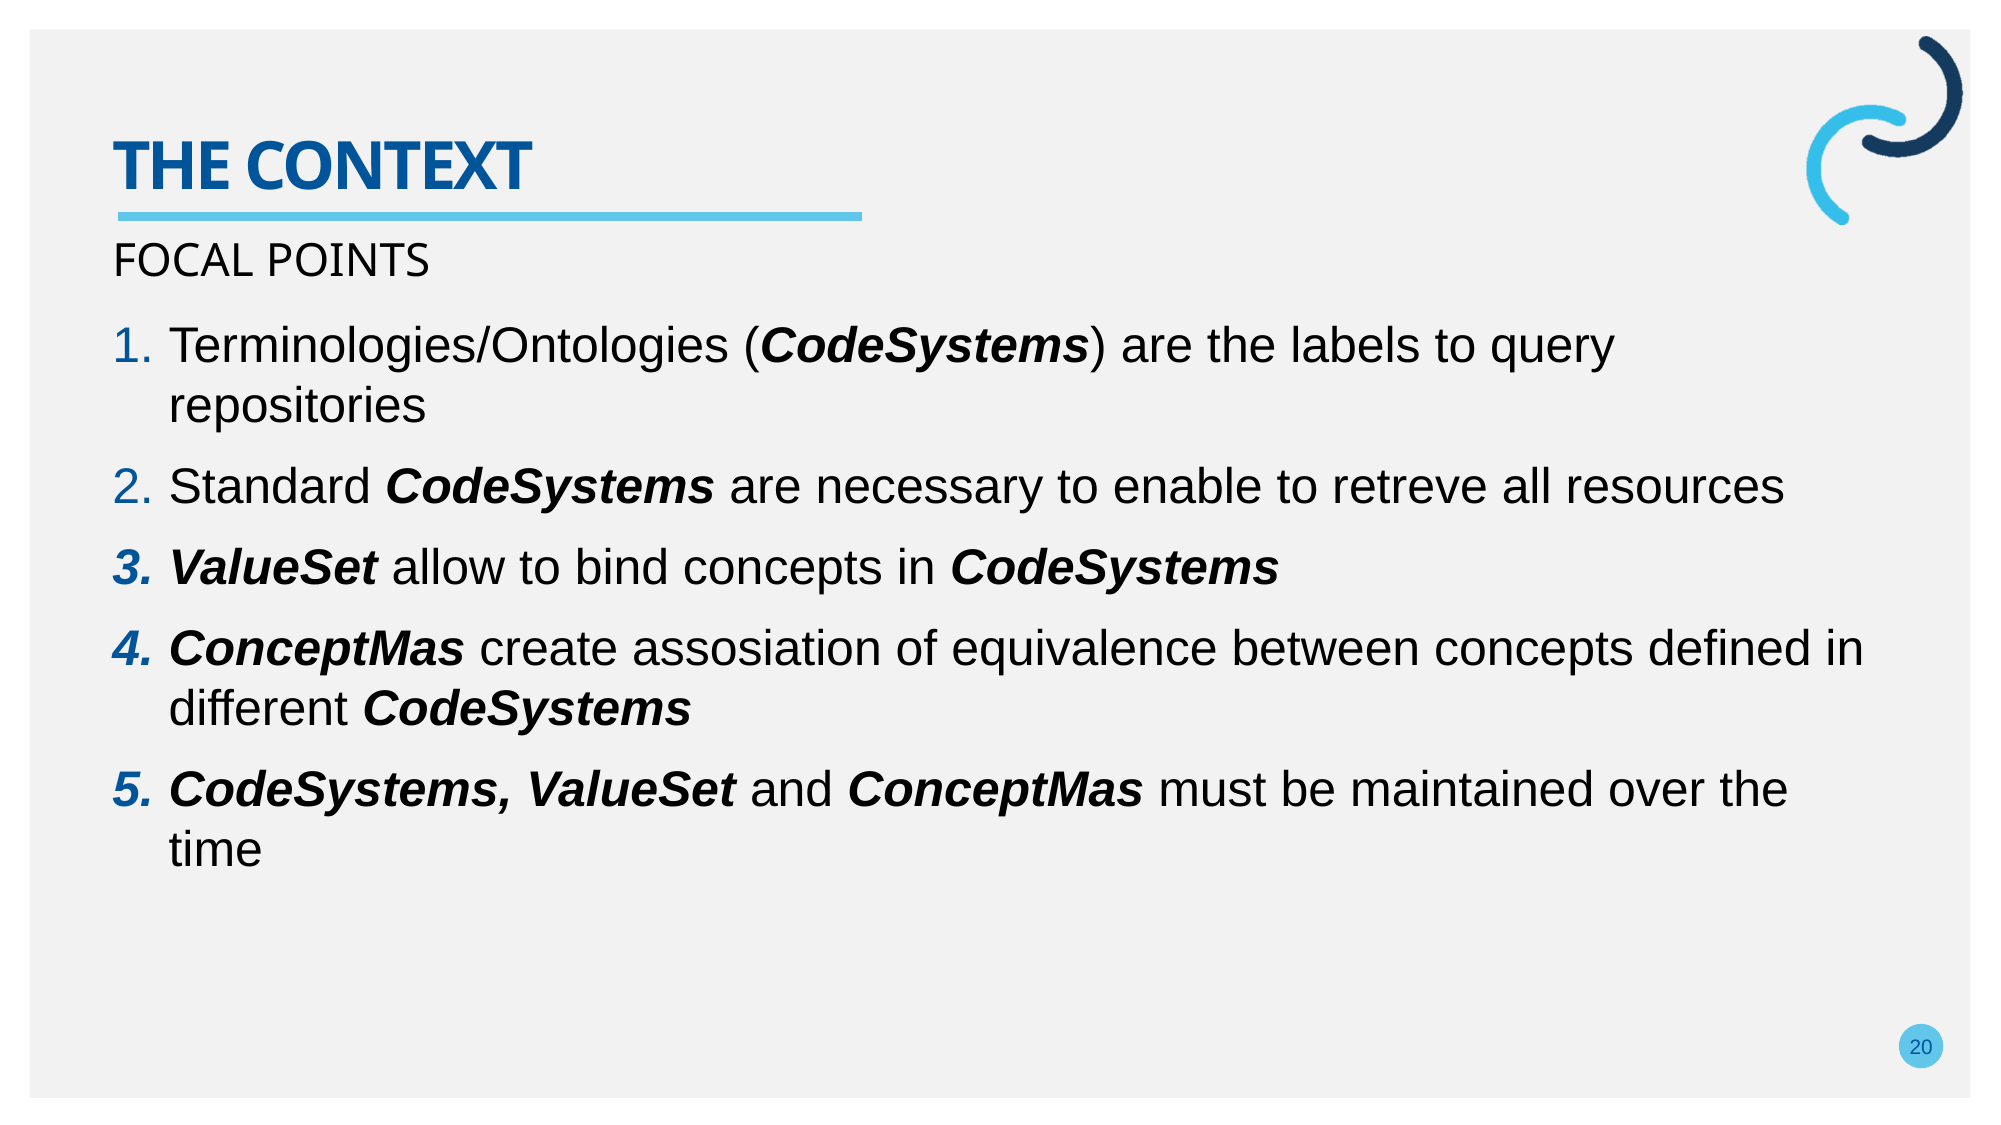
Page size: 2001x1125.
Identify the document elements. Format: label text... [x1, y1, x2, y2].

title The context [112, 132, 1353, 194]
picture [1790, 36, 1995, 229]
list FOCAL POINTS [112, 230, 1531, 290]
list Terminologies/Ontologies (CodeSystems) are the labels to query repositories Standard CodeSystems are necessary to enable to retreve all resources ValueSet allow to bind concepts in CodeSystems ConceptMas create assosiation of equivalence between concepts defined in different CodeSystems CodeSystems, ValueSet and ConceptMas must be maintained over the time [112, 312, 1884, 1022]
slide_number 20 [1898, 1023, 1944, 1069]
